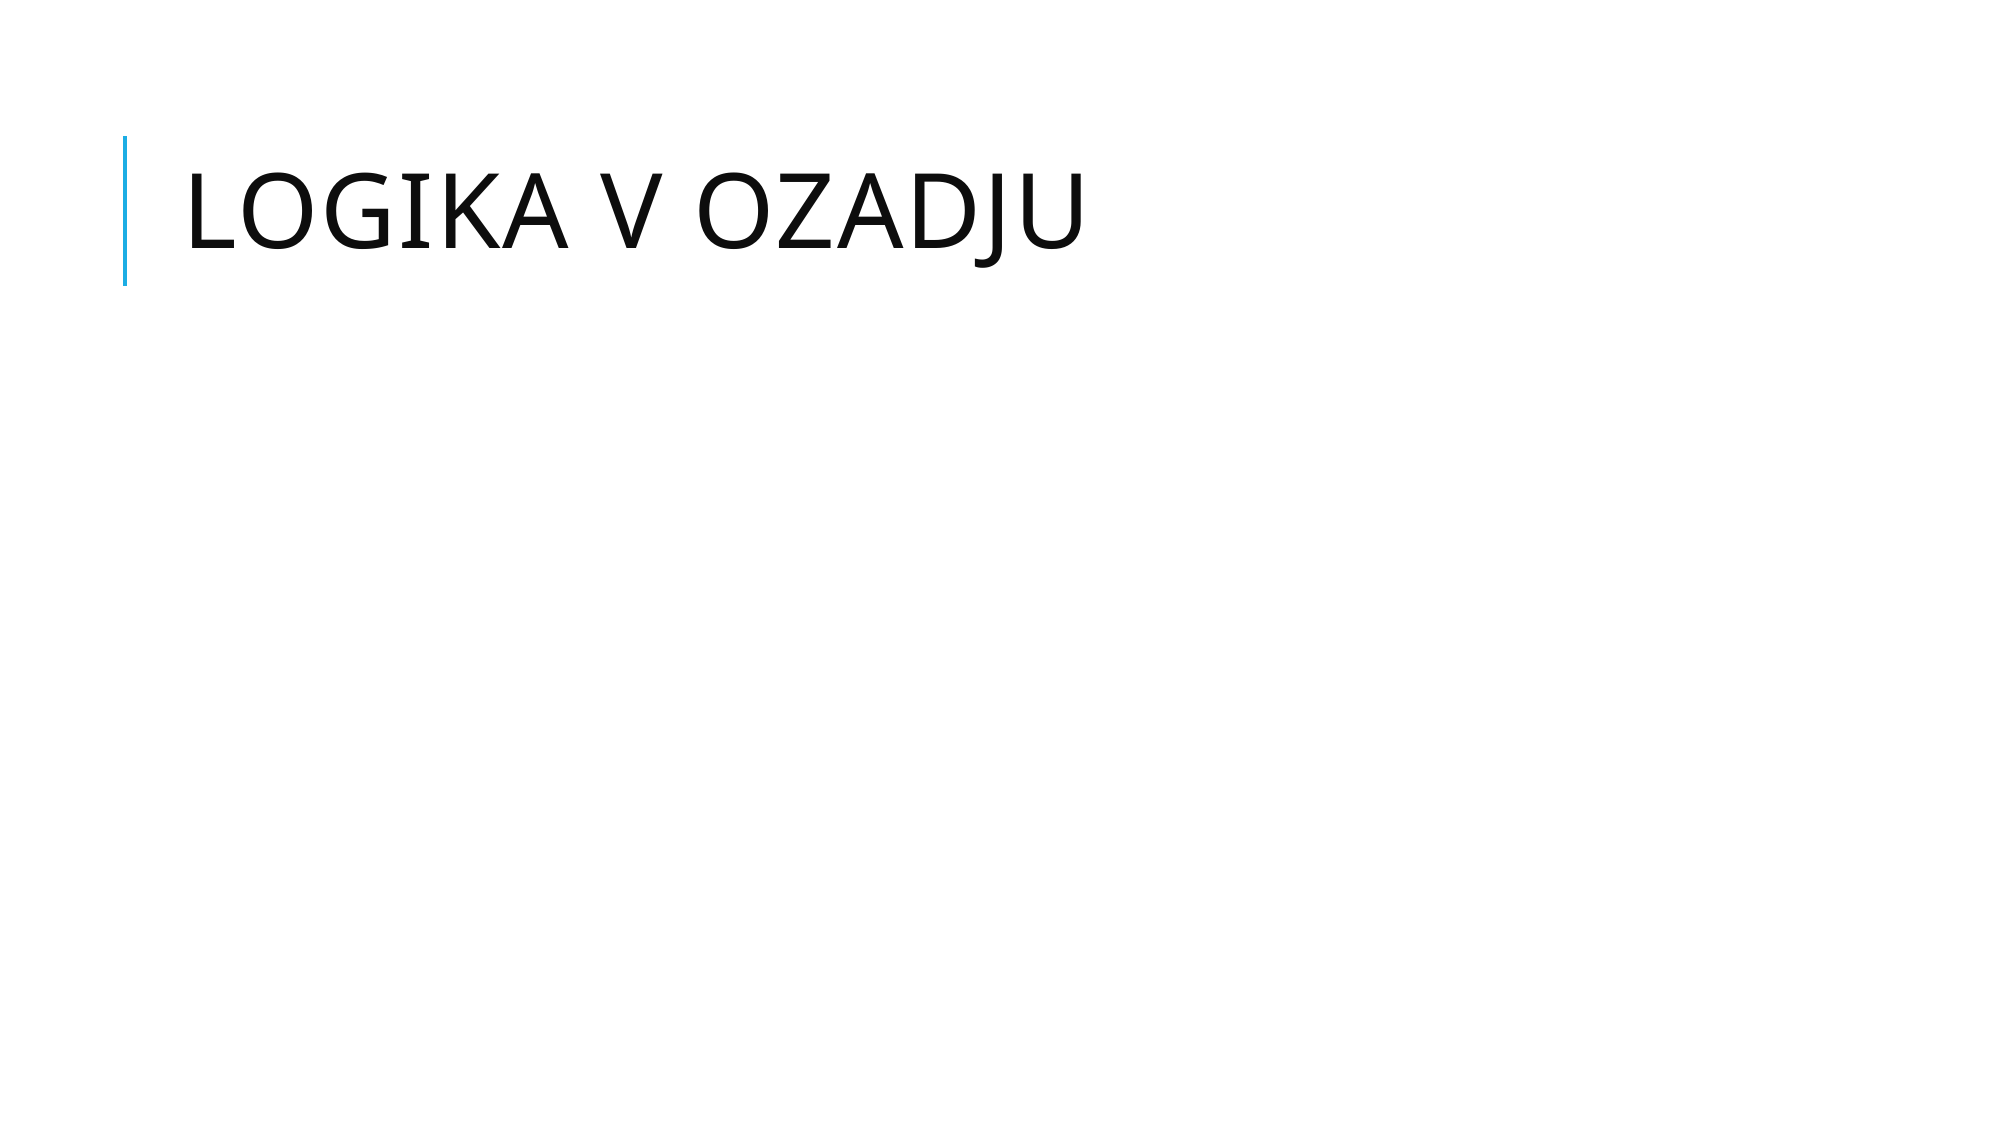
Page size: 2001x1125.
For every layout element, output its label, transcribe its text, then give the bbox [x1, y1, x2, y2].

title Logika v ozadju [168, 96, 1763, 342]
